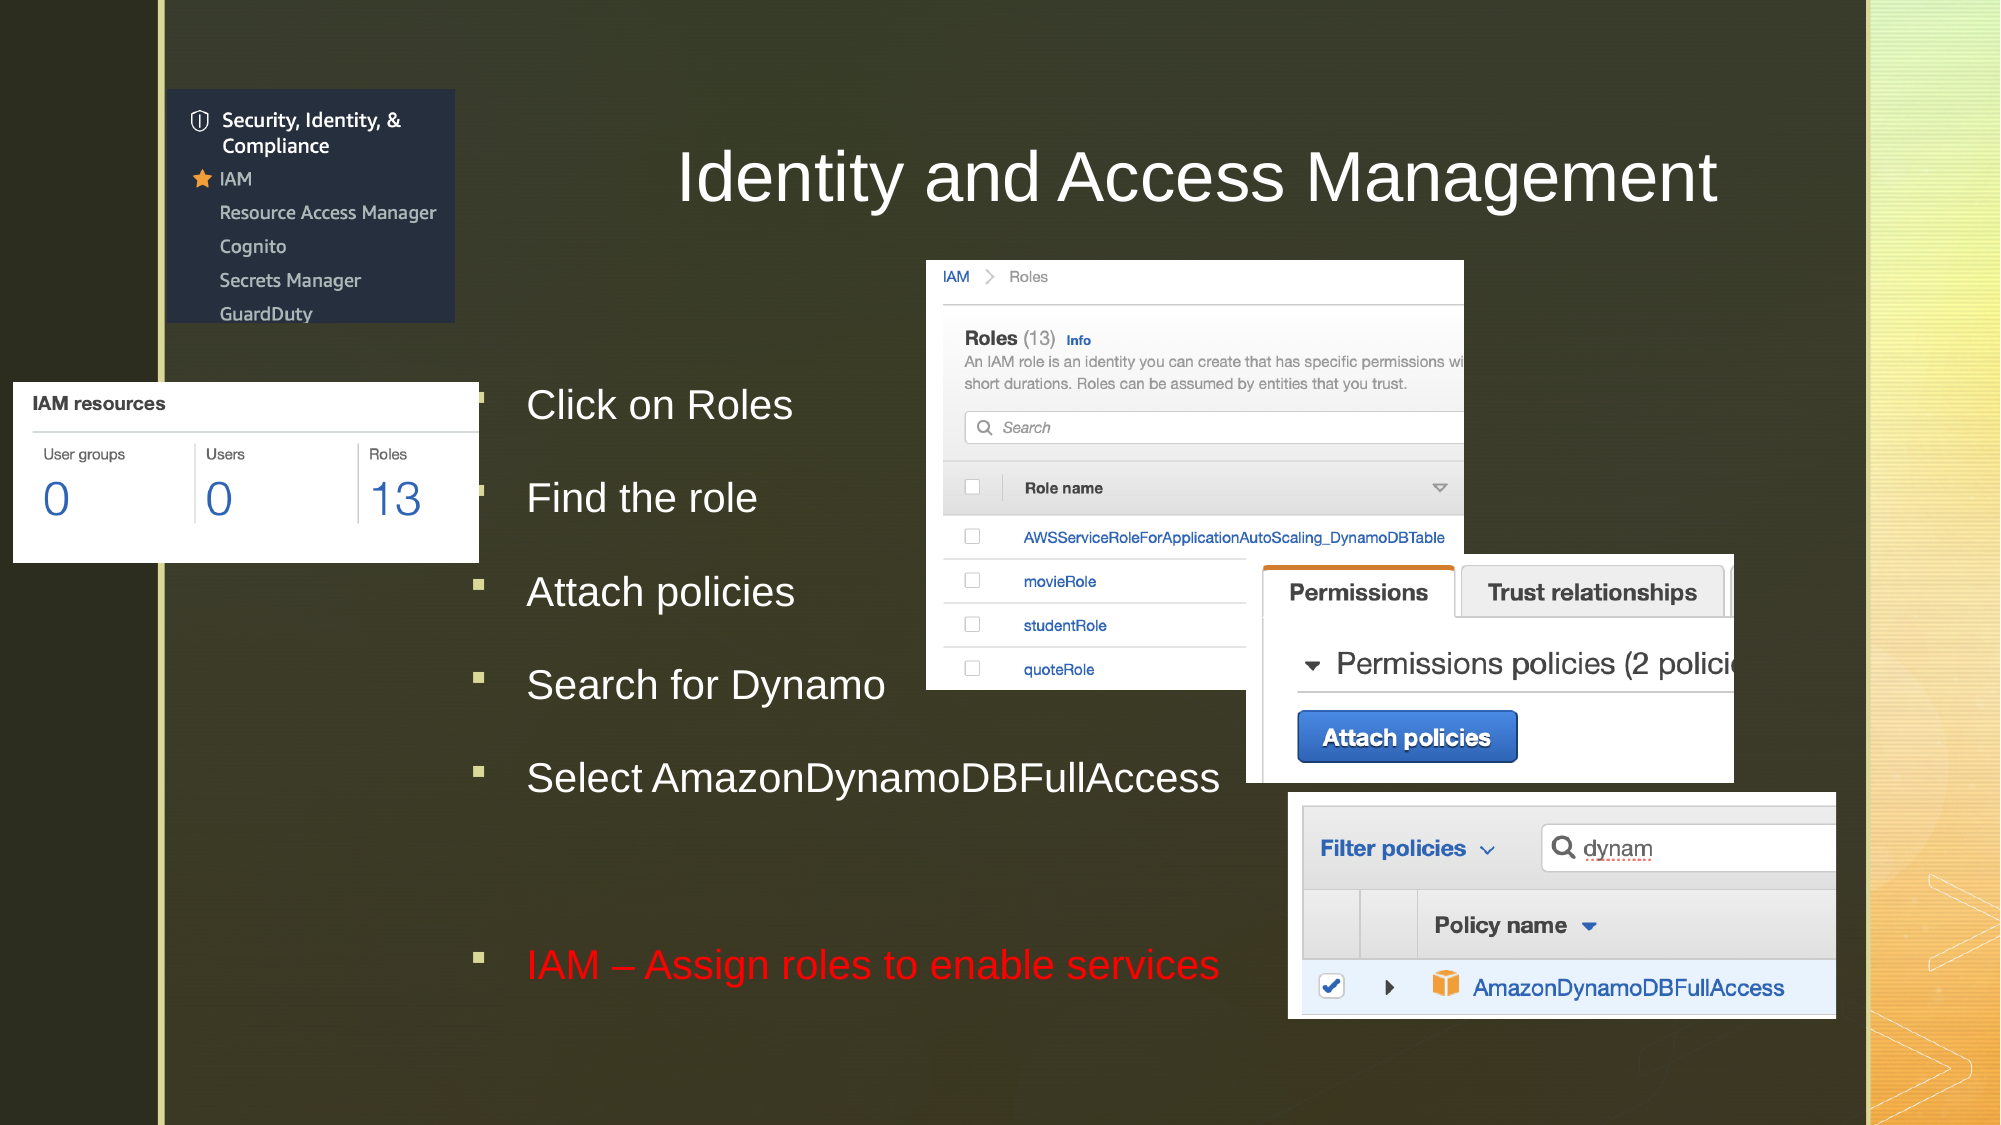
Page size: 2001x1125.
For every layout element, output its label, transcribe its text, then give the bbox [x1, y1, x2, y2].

picture [167, 89, 456, 324]
picture [925, 260, 1735, 783]
title Identity and Access Management [456, 132, 1734, 310]
picture [1287, 791, 1837, 1020]
picture [1871, 0, 2001, 1125]
list Click on Roles Find the role Attach policies Search for Dynamo Select AmazonDynamoDBFullAccess IAM – Assign roles to enable services [454, 336, 1734, 1019]
picture [13, 381, 479, 563]
